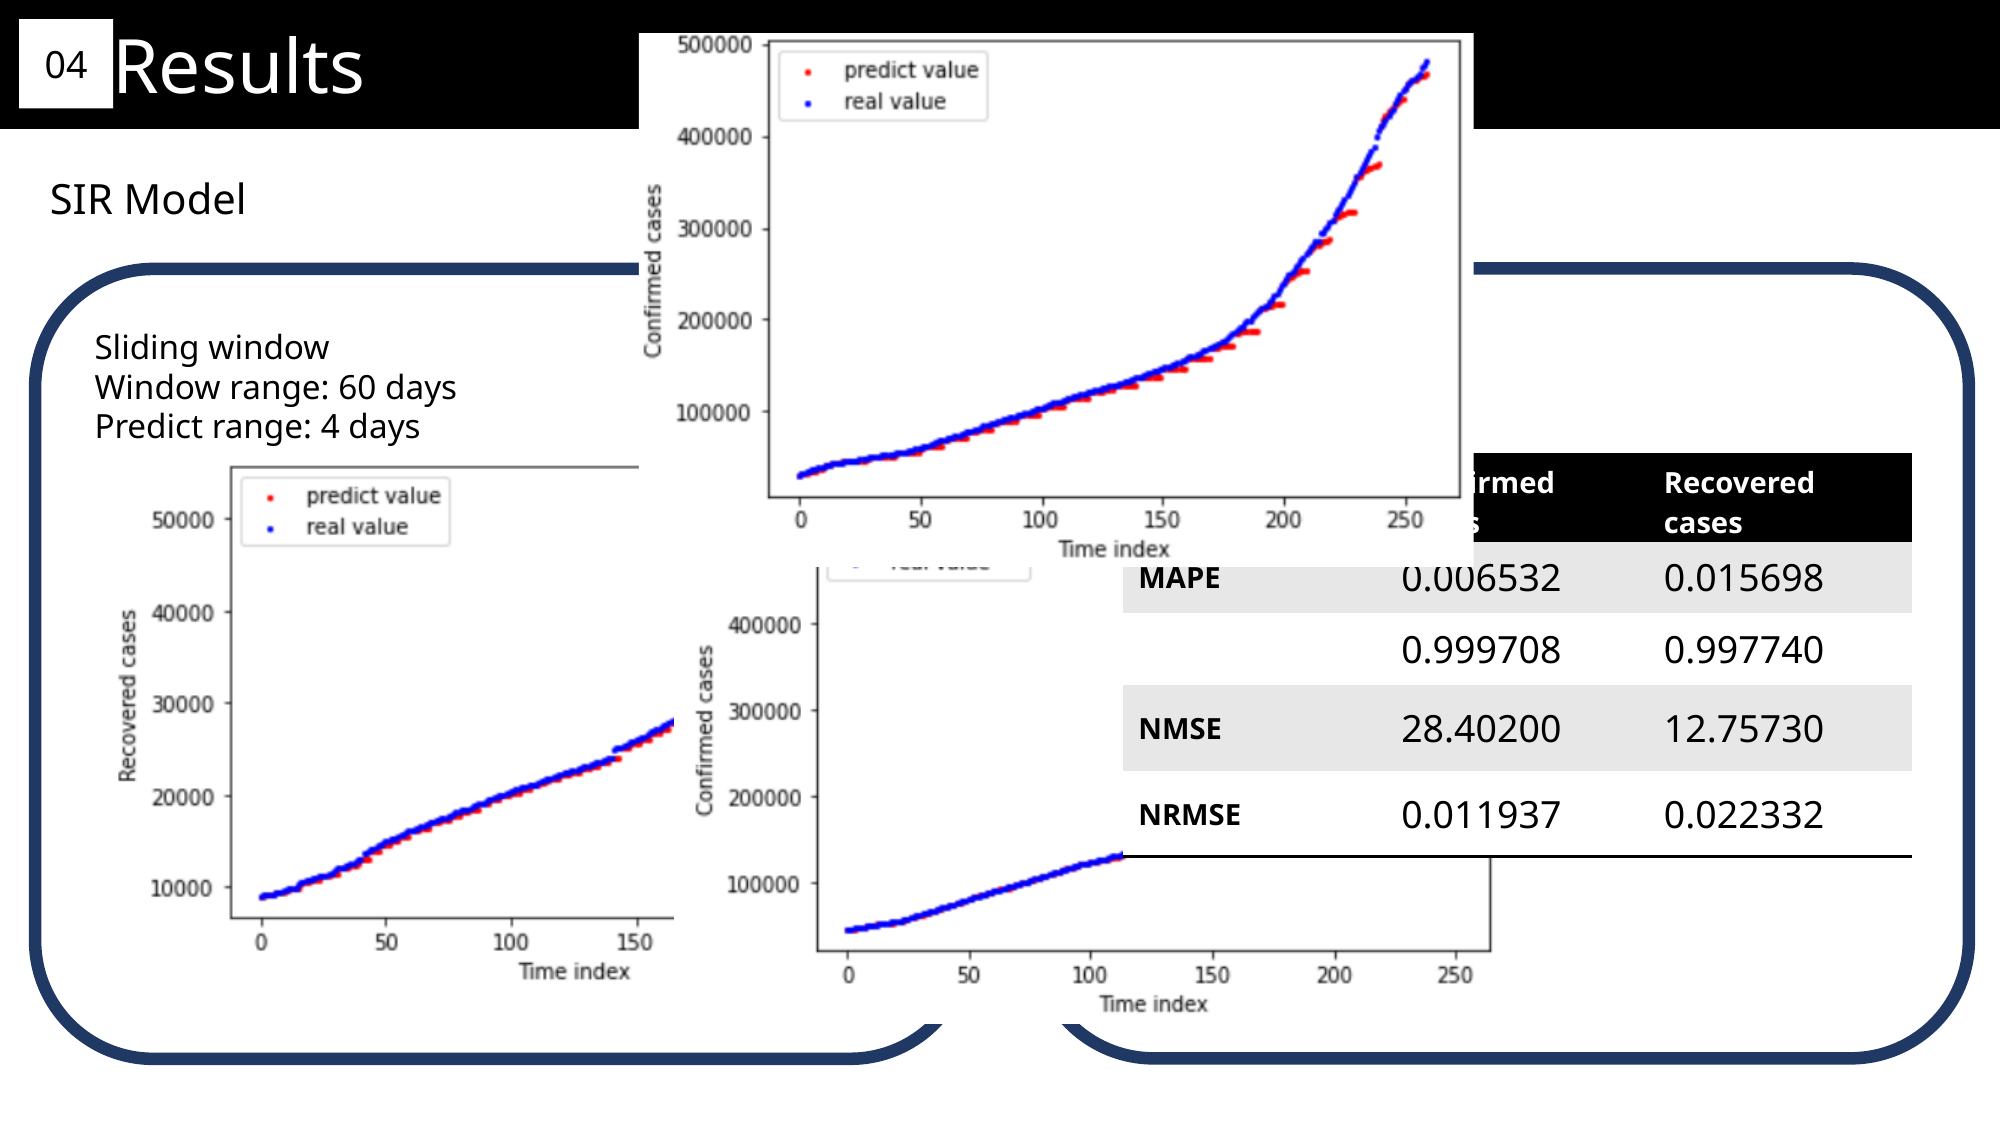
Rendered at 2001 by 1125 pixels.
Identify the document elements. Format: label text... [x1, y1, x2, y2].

text_box [34, 267, 936, 1060]
text_box Sliding window Window range: 60 days Predict range: 4 days [79, 318, 638, 453]
picture [87, 33, 1541, 1024]
text_box Results [0, 0, 2000, 129]
text_box 04 [18, 18, 114, 109]
text_box SIR Model [35, 165, 605, 231]
text_box [1068, 267, 1970, 1060]
